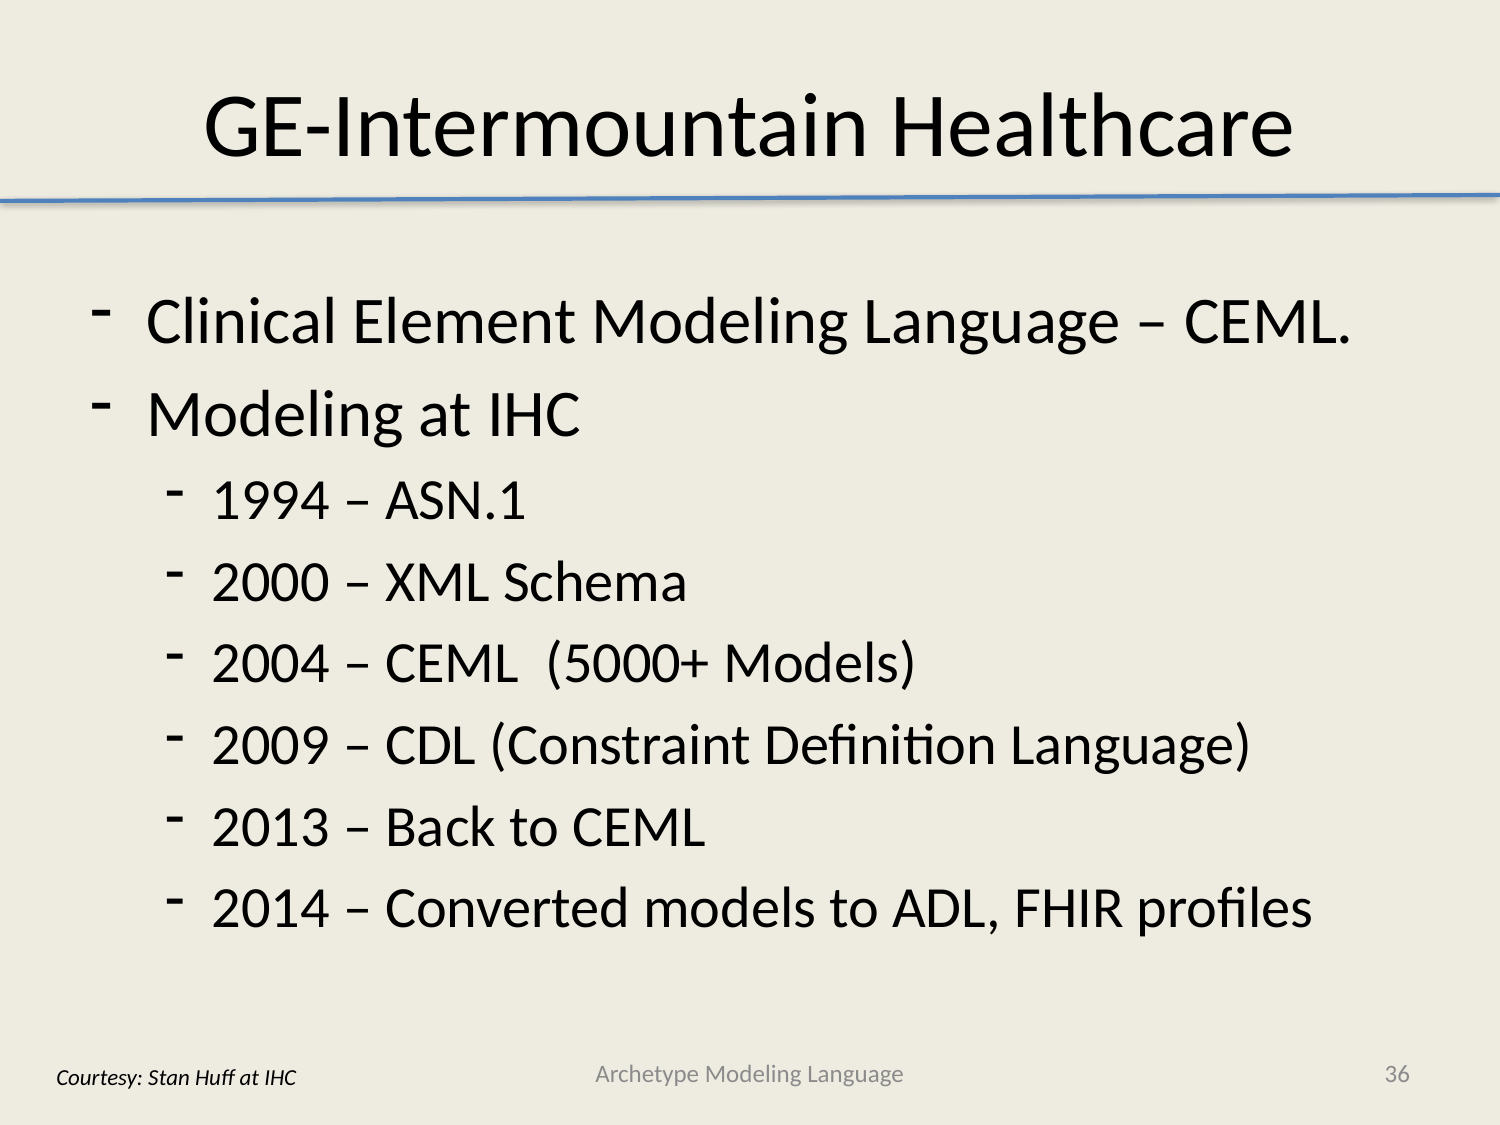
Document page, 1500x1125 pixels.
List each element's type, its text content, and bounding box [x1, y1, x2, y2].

slide_number 36 [1074, 1042, 1425, 1103]
footer Archetype Modeling Language [512, 1042, 988, 1103]
text_box Courtesy: Stan Huff at IHC [41, 1054, 325, 1098]
list Clinical Element Modeling Language – CEML. Modeling at IHC 1994 – ASN.1 2000 – XML Schema 2004 – CEML (5000+ Models) 2009 – CDL (Constraint Definition Language) 2013 – Back to CEML 2014 – Converted models to ADL, FHIR profiles [75, 268, 1425, 1012]
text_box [0, 194, 1500, 202]
title GE-Intermountain Healthcare [75, 45, 1425, 193]
